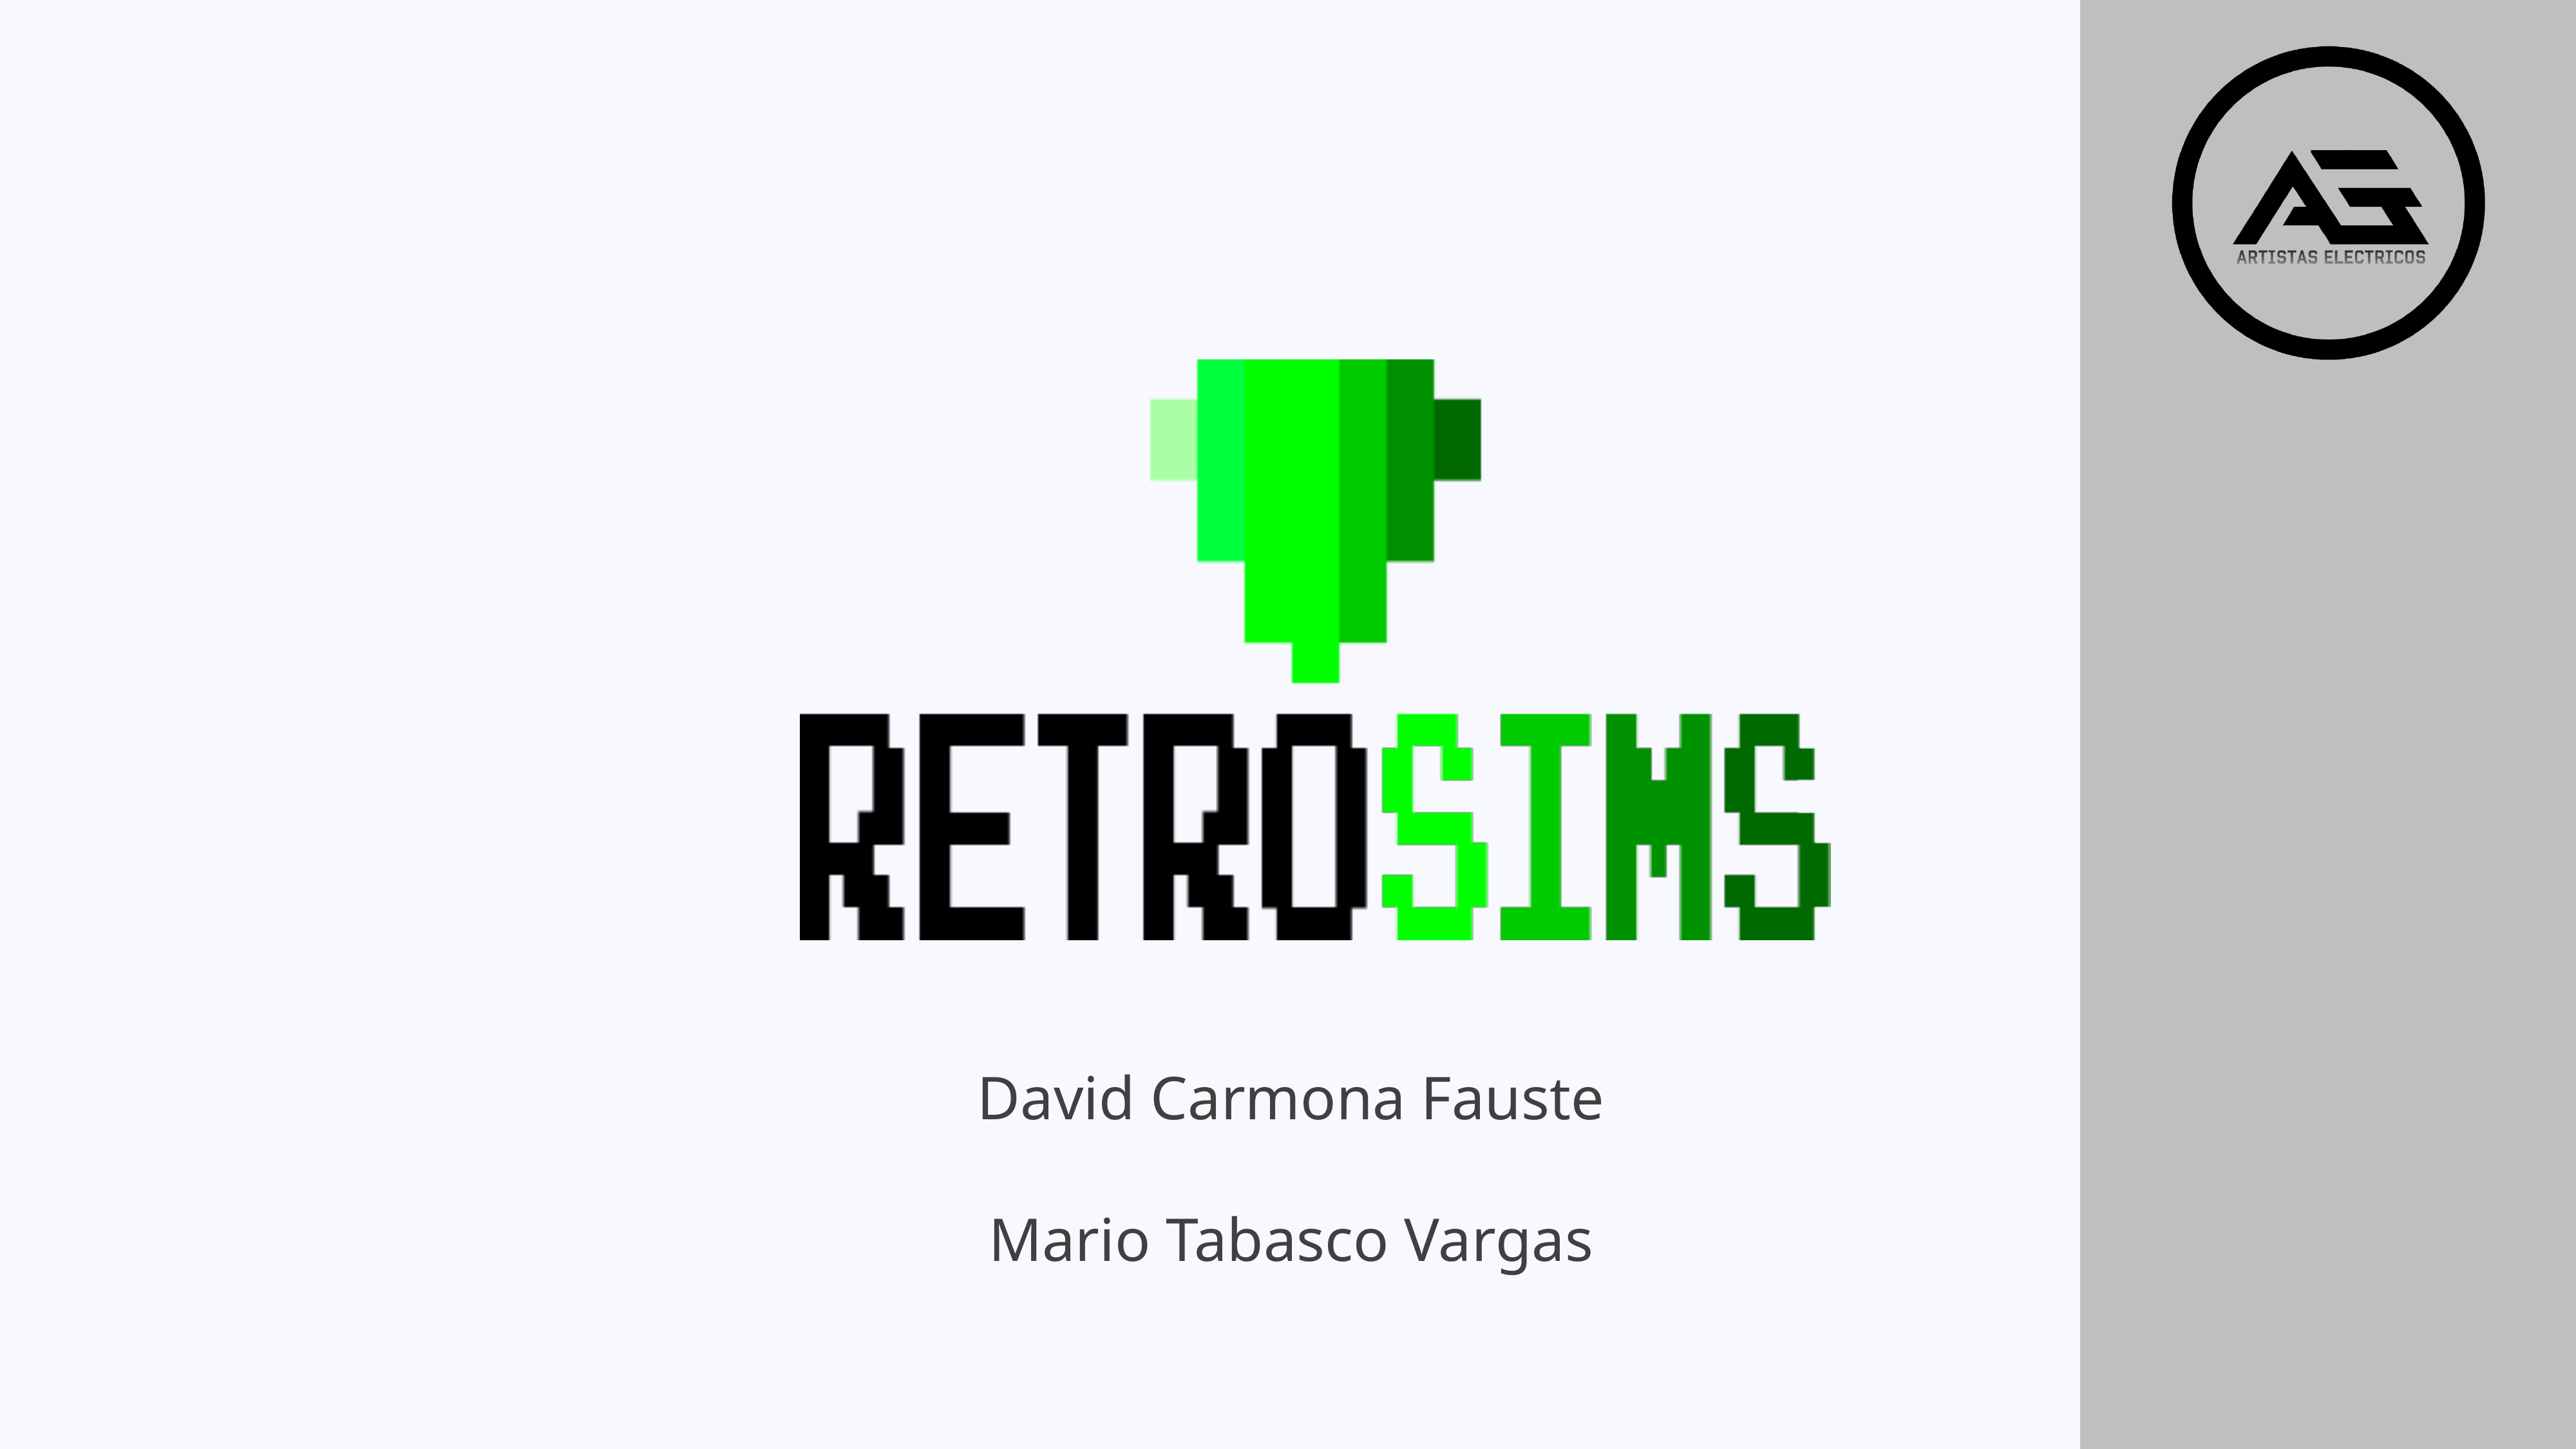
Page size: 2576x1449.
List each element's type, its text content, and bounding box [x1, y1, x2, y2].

text_box David Carmona Fauste Mario Tabasco Vargas [752, 1055, 1831, 1279]
picture [800, 359, 1831, 941]
text_box [2081, 0, 2576, 1449]
picture [2171, 46, 2485, 360]
